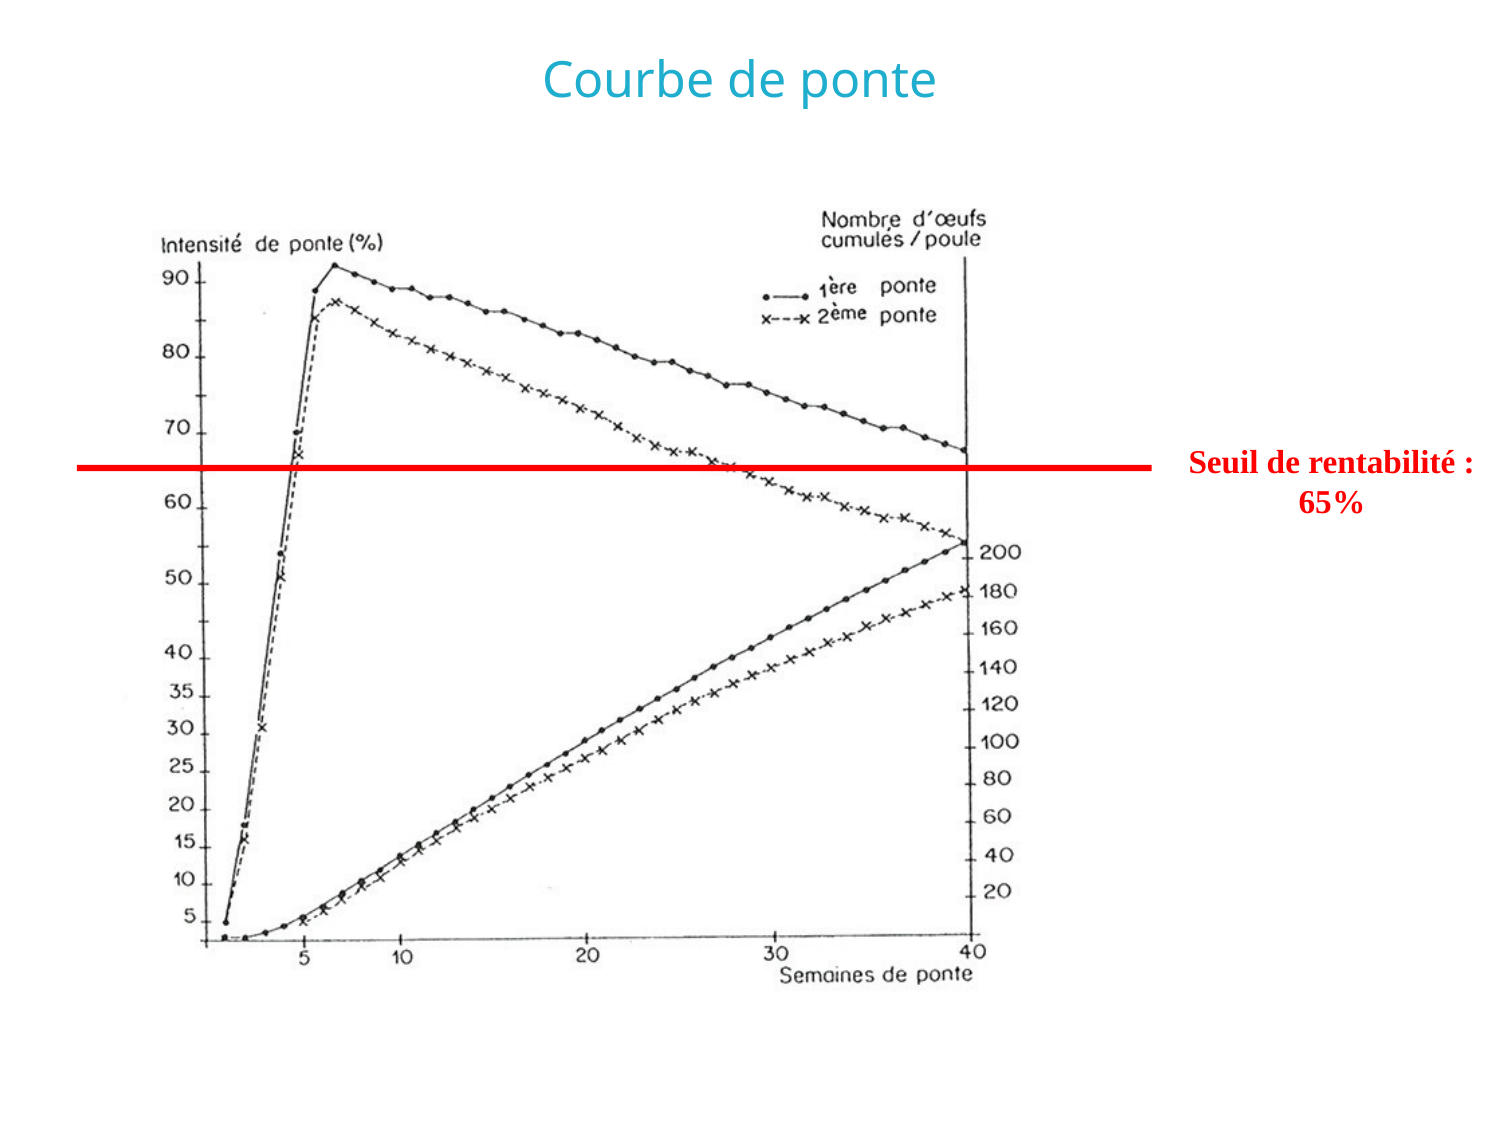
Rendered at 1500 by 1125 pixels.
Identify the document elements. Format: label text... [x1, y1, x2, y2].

text_box Seuil de rentabilité : 65% [1163, 432, 1500, 528]
picture [64, 160, 1146, 1011]
title Courbe de ponte [64, 19, 1415, 135]
